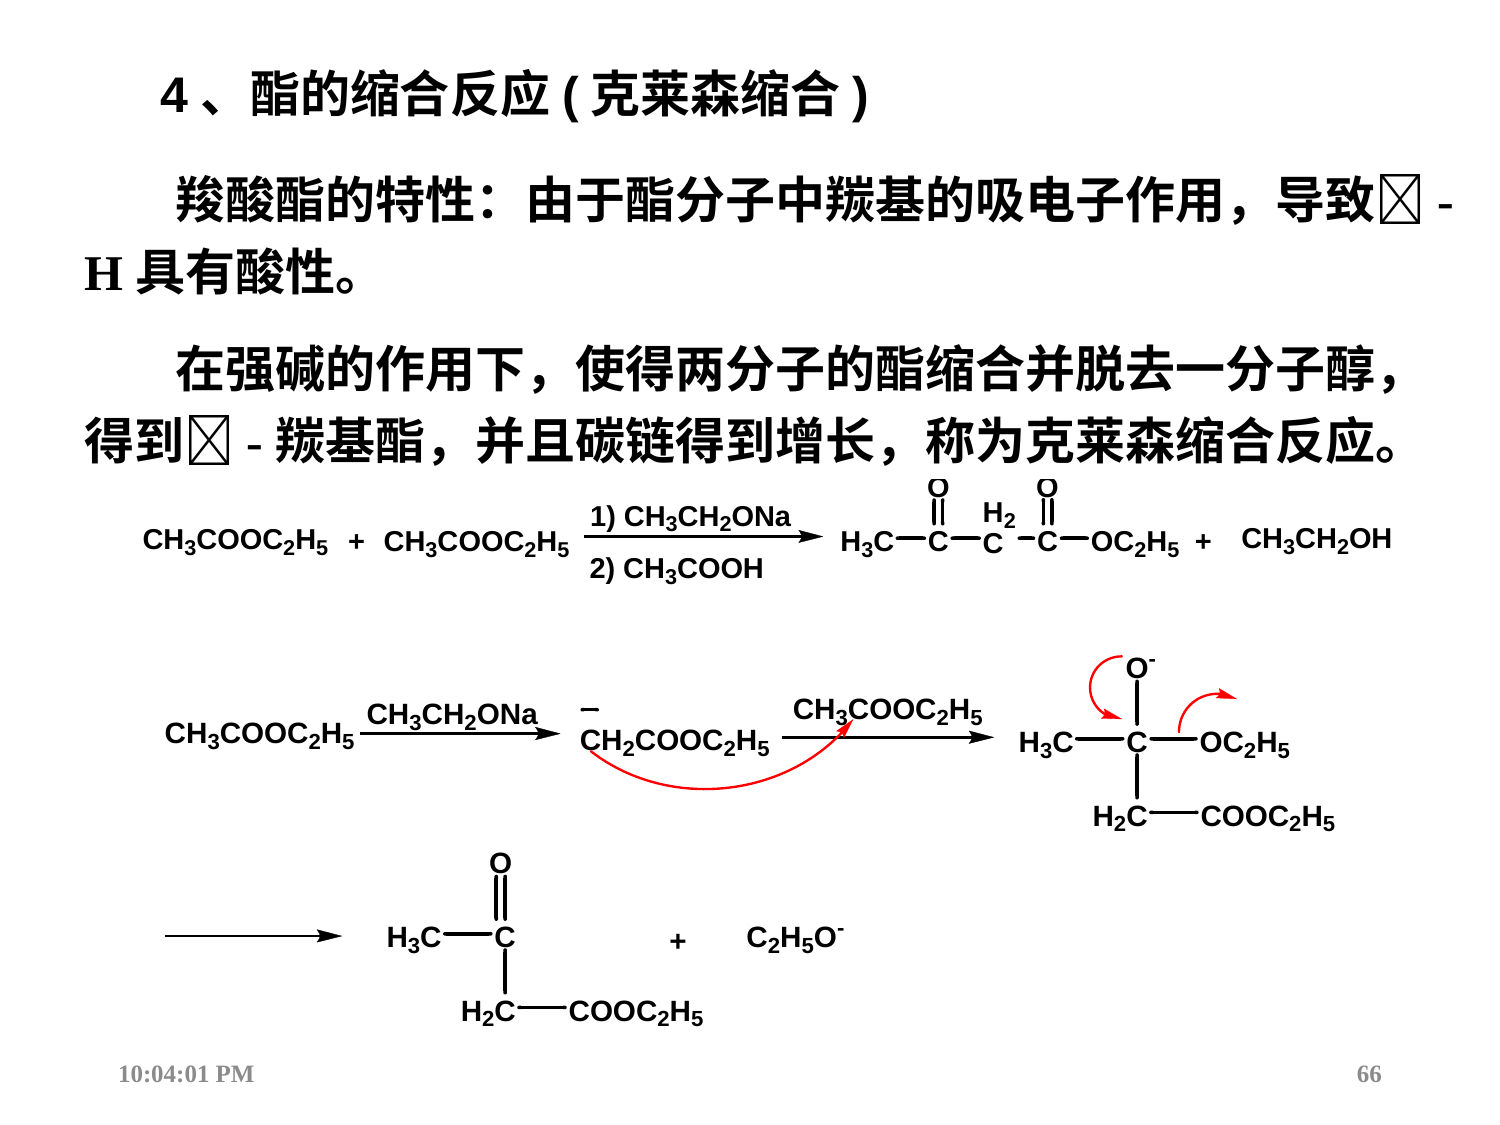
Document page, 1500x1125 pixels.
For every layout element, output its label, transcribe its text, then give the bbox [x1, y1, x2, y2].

text_box 羧酸酯的特性：由于酯分子中羰基的吸电子作用，导致-H具有酸性。 在强碱的作用下，使得两分子的酯缩合并脱去一分子醇，得到-羰基酯，并且碳链得到增长，称为克莱森缩合反应。 [53, 148, 1471, 477]
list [137, 479, 1398, 598]
slide_number 66 [1059, 1042, 1397, 1103]
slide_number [103, 1042, 441, 1103]
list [159, 650, 1341, 1035]
text_box 4、酯的缩合反应(克莱森缩合) [128, 54, 885, 130]
